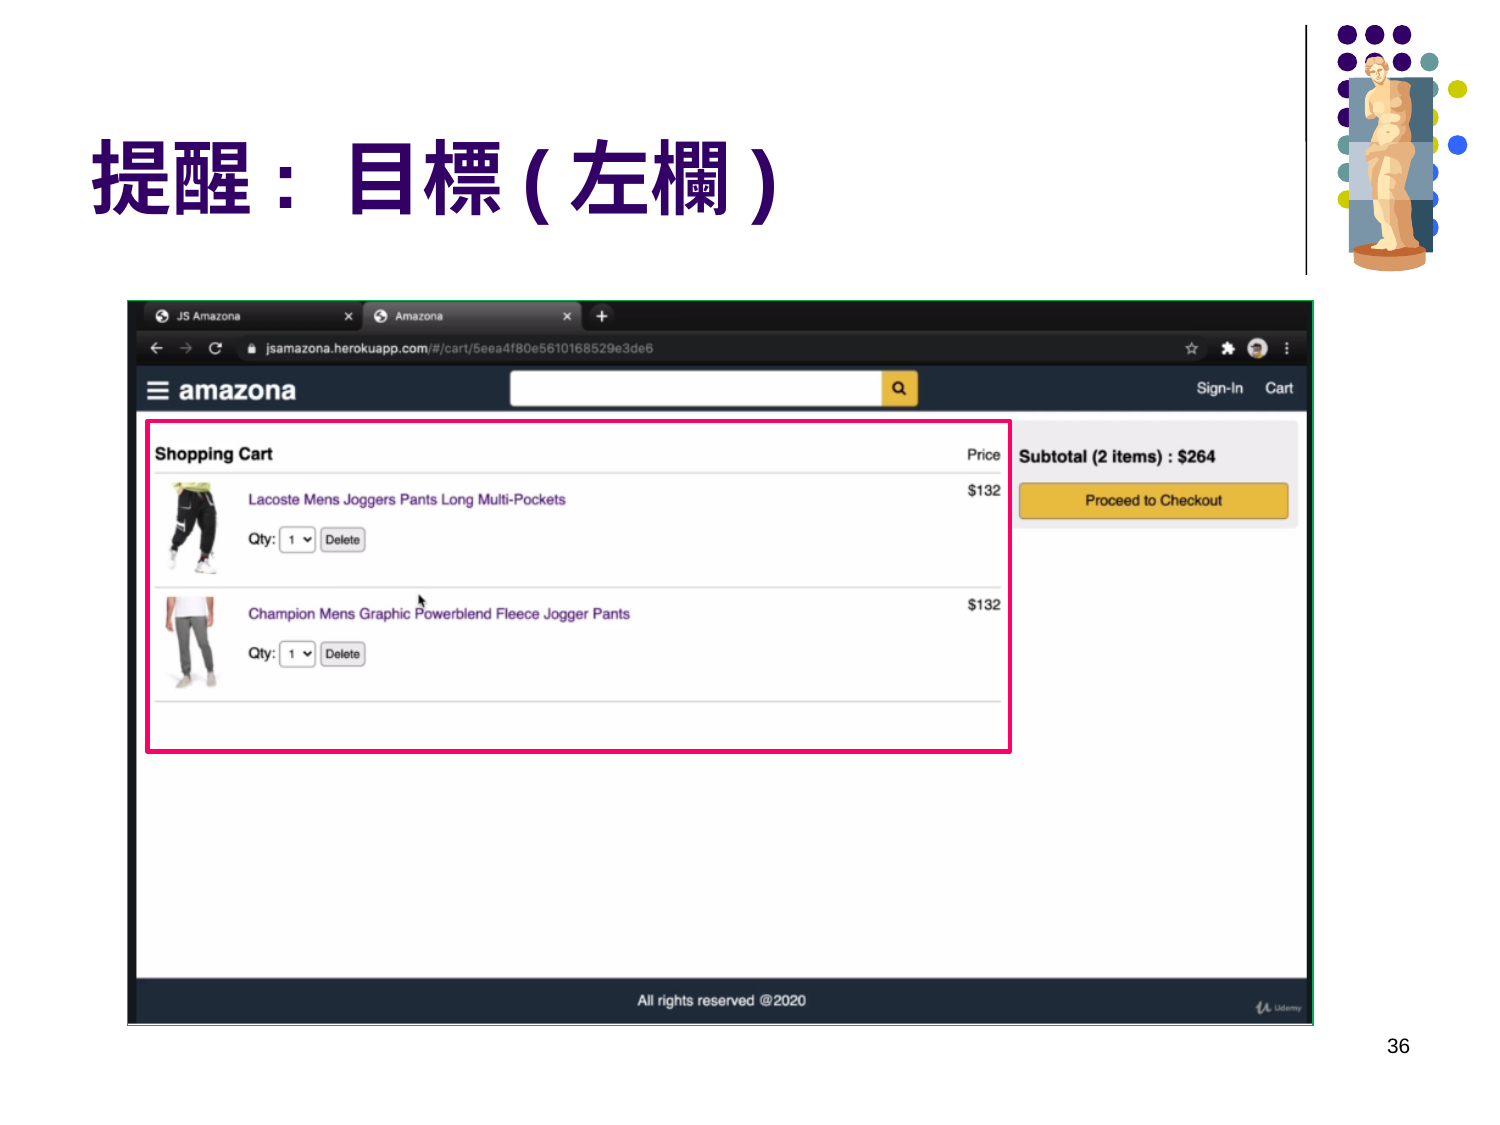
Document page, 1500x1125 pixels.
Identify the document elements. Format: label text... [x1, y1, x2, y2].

title 提醒: 目標(左欄) [74, 19, 1313, 233]
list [128, 301, 1313, 1026]
slide_number 36 [1074, 1024, 1426, 1101]
